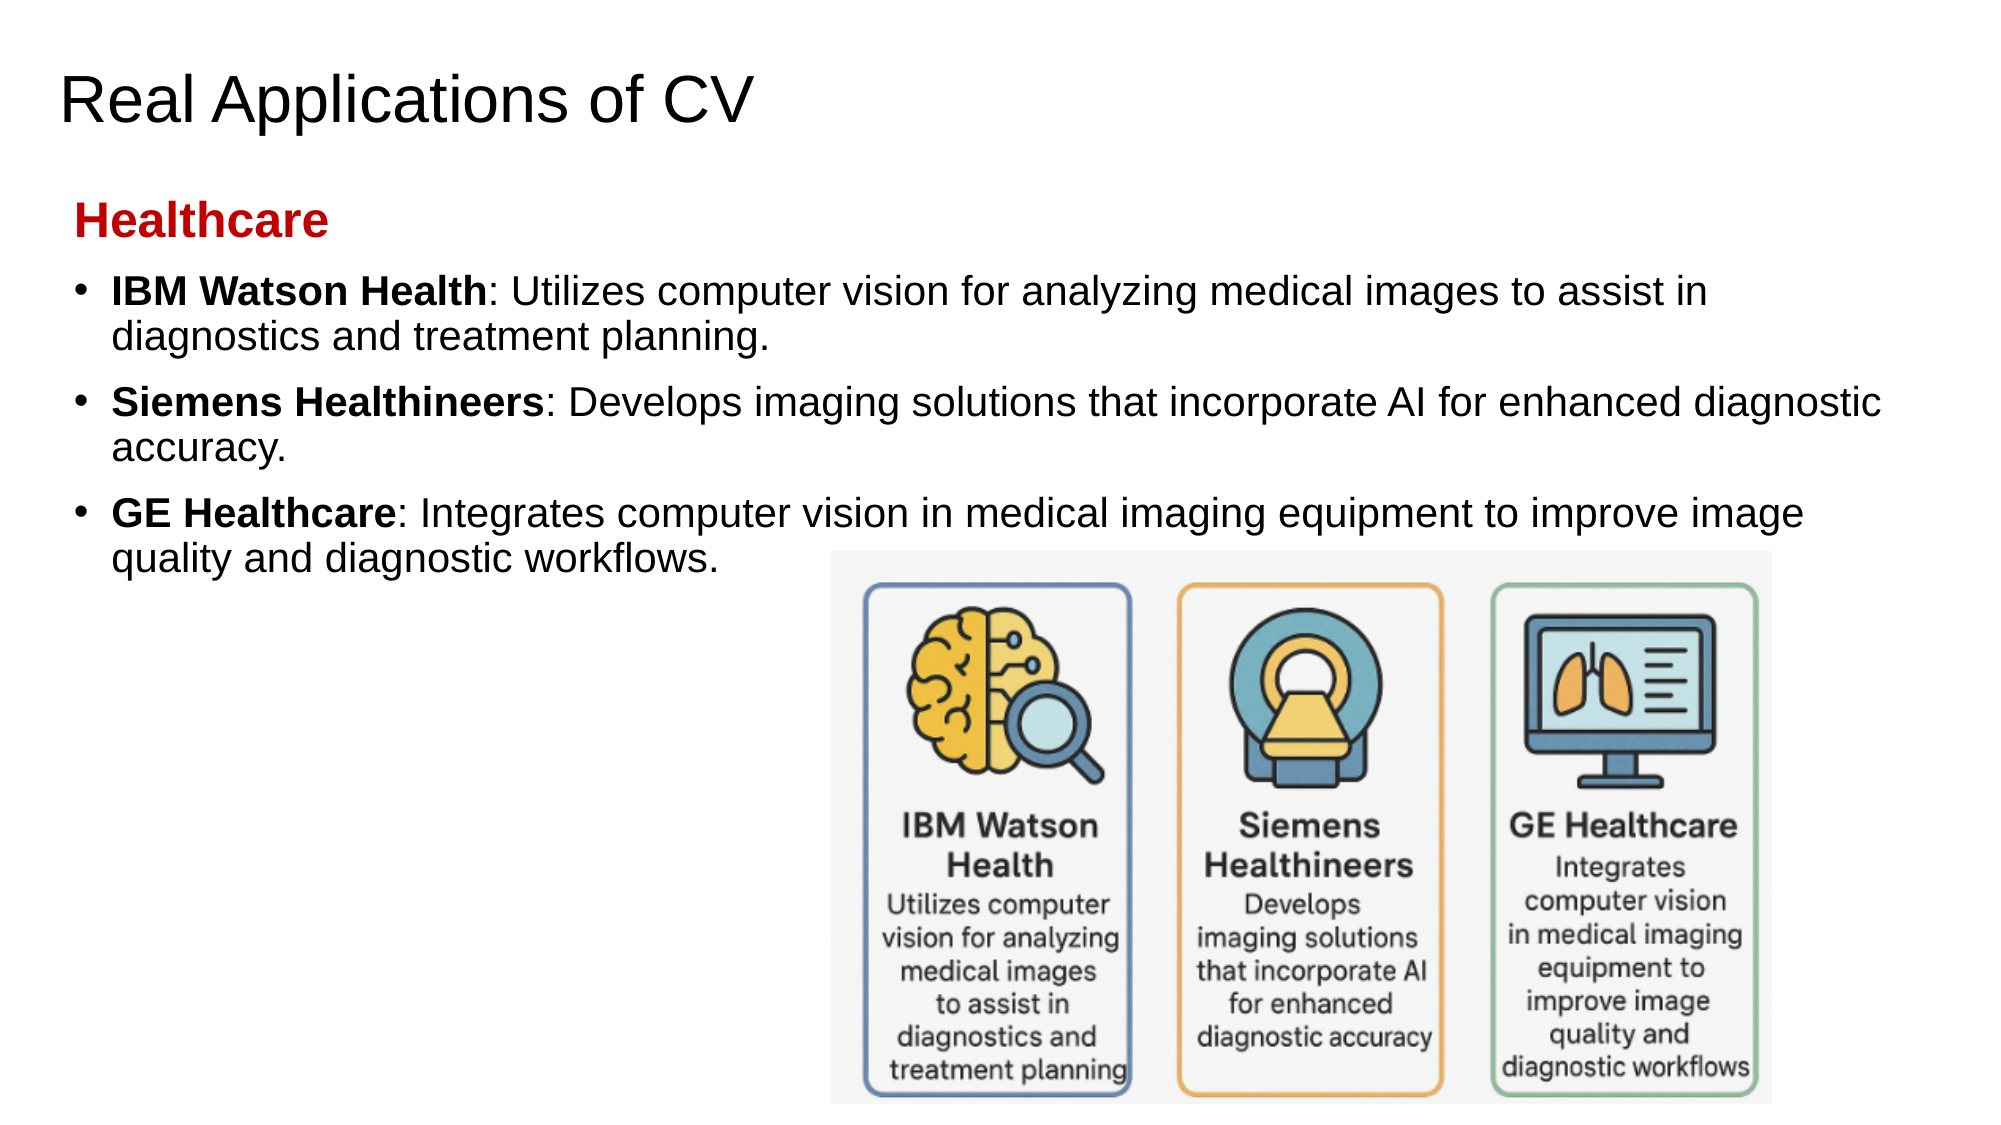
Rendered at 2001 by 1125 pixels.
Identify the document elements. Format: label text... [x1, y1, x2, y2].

list Healthcare IBM Watson Health: Utilizes computer vision for analyzing medical images to assist in diagnostics and treatment planning. Siemens Healthineers: Develops imaging solutions that incorporate AI for enhanced diagnostic accuracy. GE Healthcare: Integrates computer vision in medical imaging equipment to improve image quality and diagnostic workflows. [58, 187, 1925, 1036]
picture [830, 551, 1772, 1104]
title Real Applications of CV [44, 27, 1947, 175]
